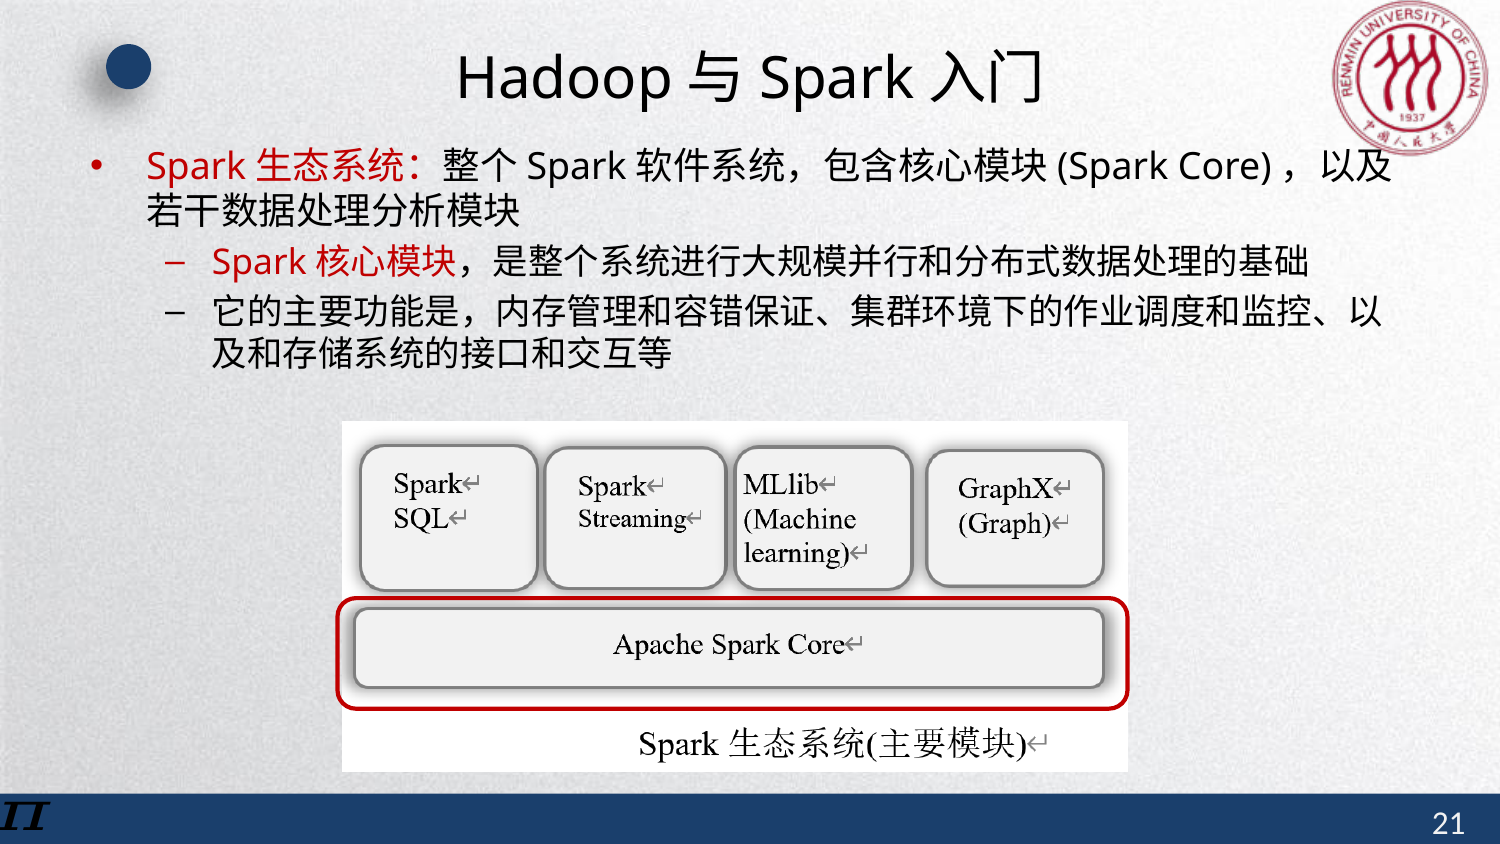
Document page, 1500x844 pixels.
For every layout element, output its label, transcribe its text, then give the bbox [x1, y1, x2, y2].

title Hadoop与Spark入门 [75, 33, 1425, 116]
list Spark生态系统：整个Spark软件系统，包含核心模块(Spark Core)，以及若干数据处理分析模块 Spark核心模块，是整个系统进行大规模并行和分布式数据处理的基础 它的主要功能是，内存管理和容错保证、集群环境下的作业调度和监控、以及和存储系统的接口和交互等 [75, 134, 1425, 781]
picture [0, 0, 1500, 793]
